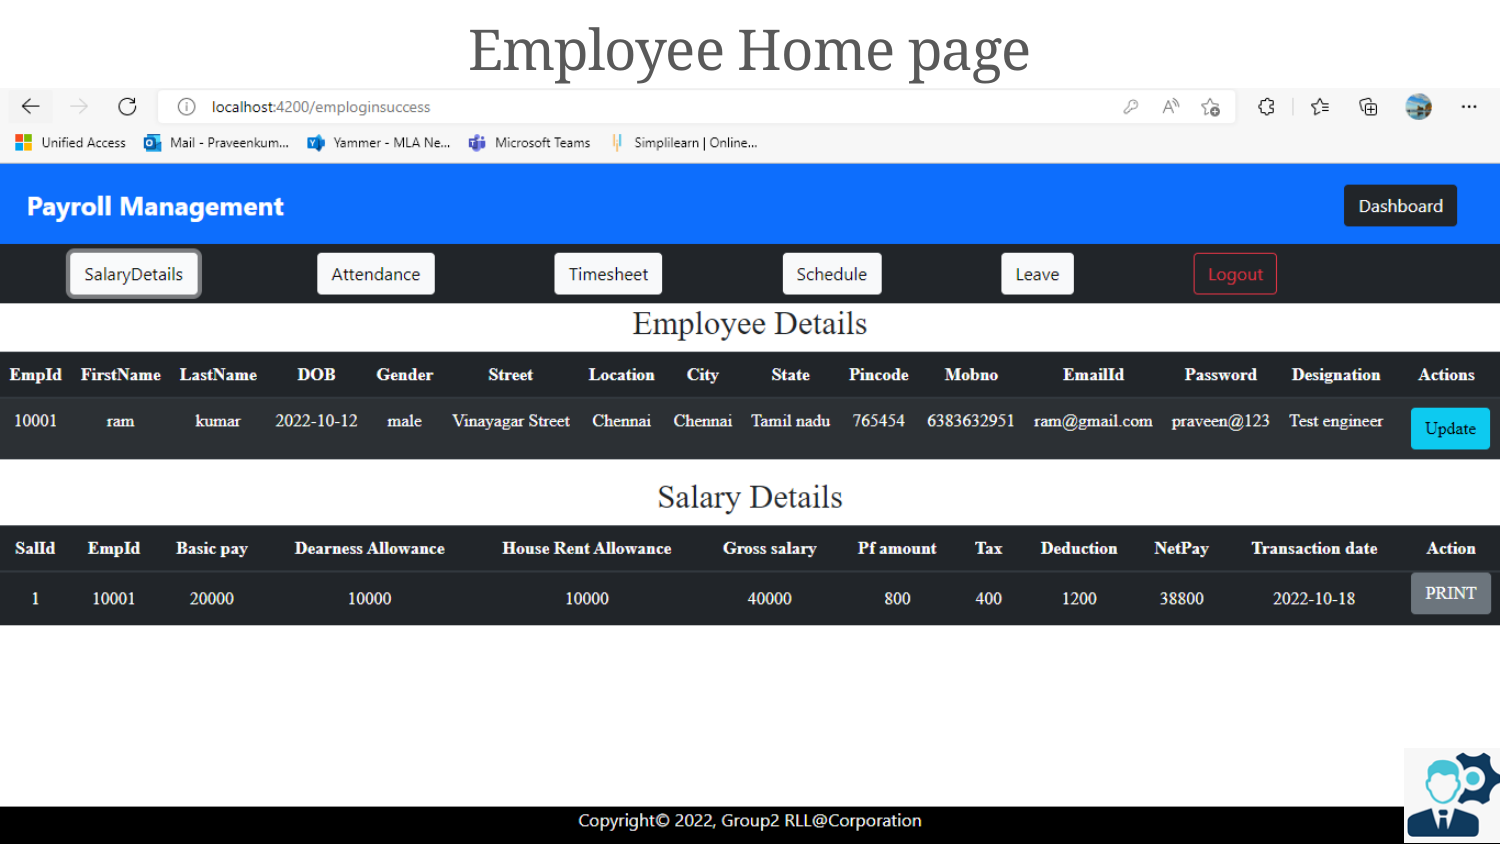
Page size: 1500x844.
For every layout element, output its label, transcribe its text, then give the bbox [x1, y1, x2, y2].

title Employee Home page [443, 0, 1057, 88]
picture [0, 88, 1500, 844]
